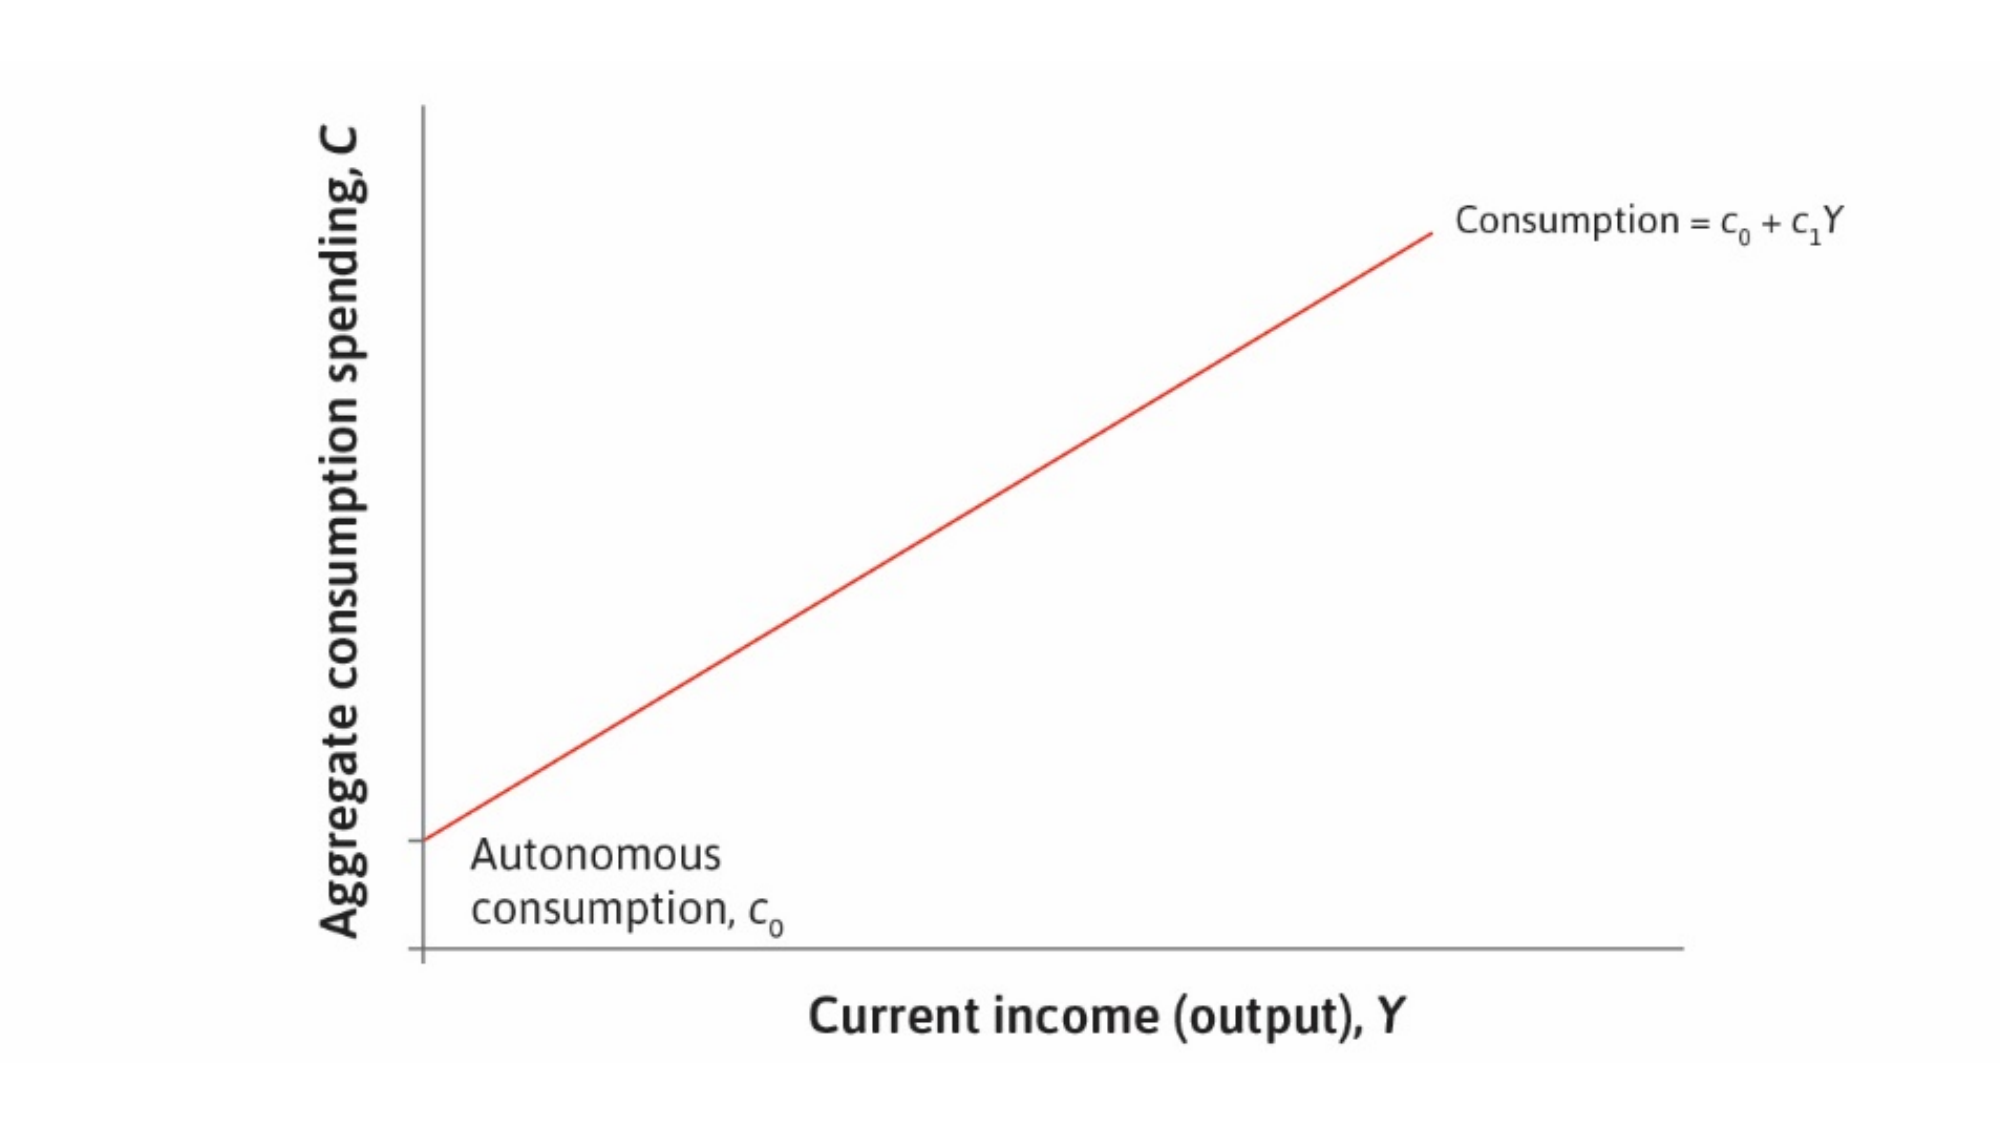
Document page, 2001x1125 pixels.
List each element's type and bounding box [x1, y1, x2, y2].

picture [0, 61, 2000, 1064]
